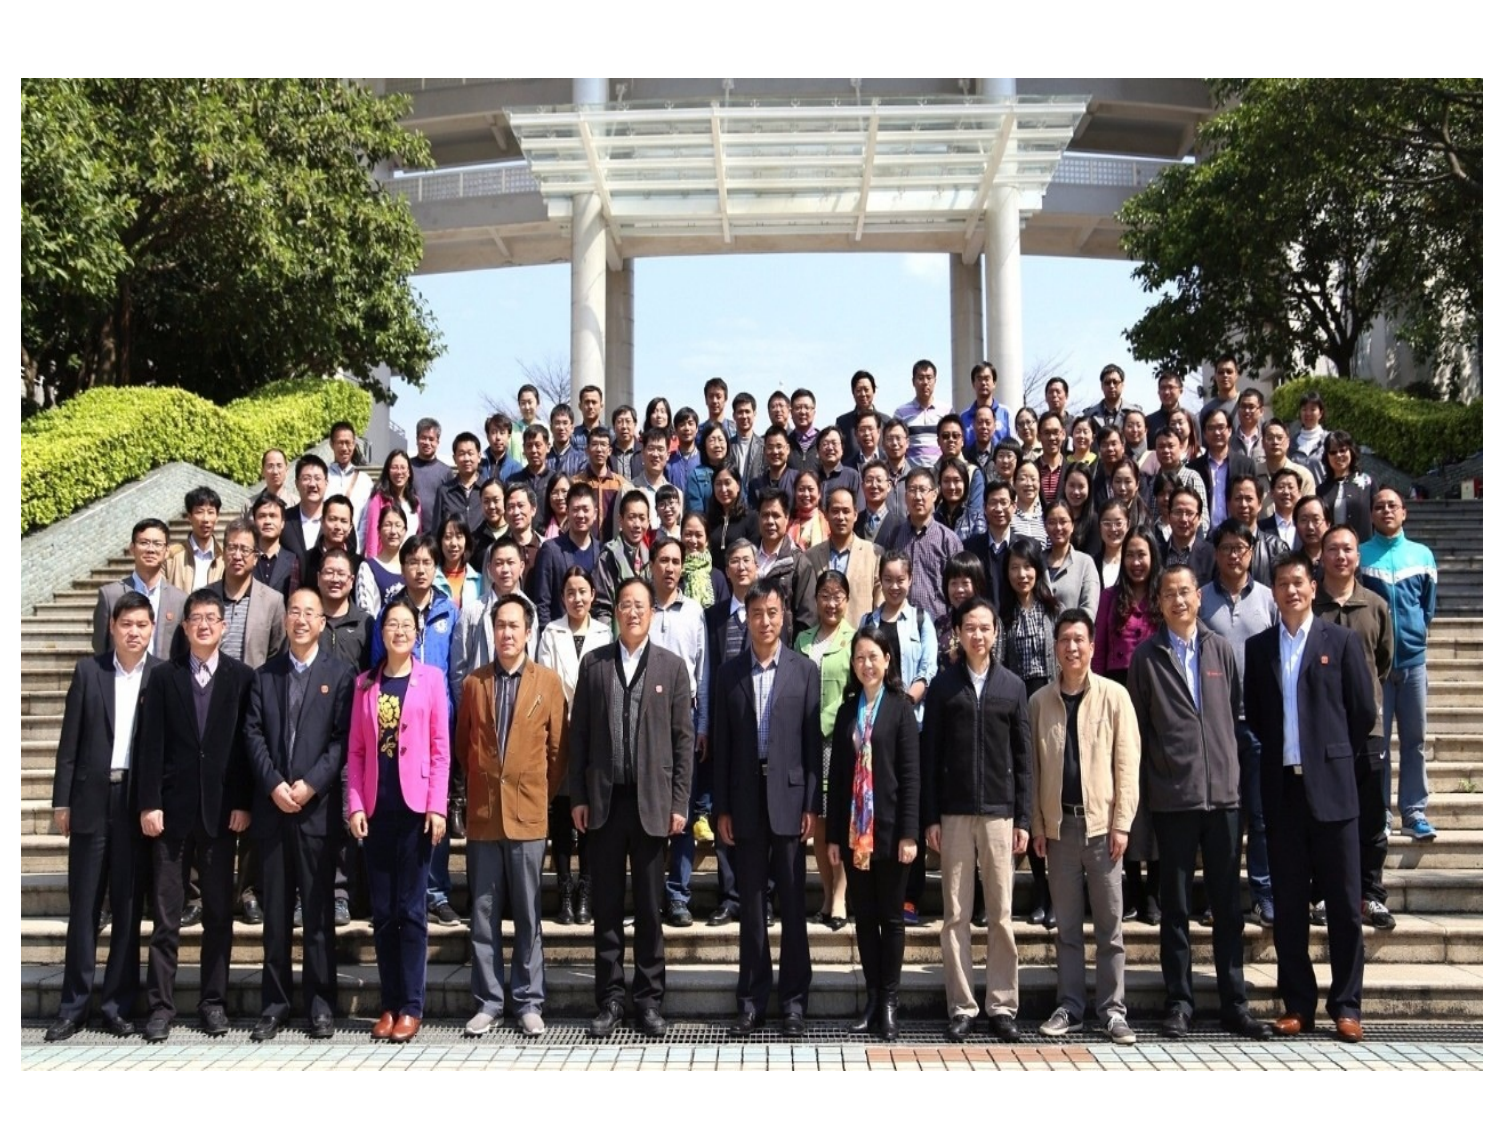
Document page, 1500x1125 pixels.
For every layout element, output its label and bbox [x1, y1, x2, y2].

picture [21, 77, 1483, 1071]
